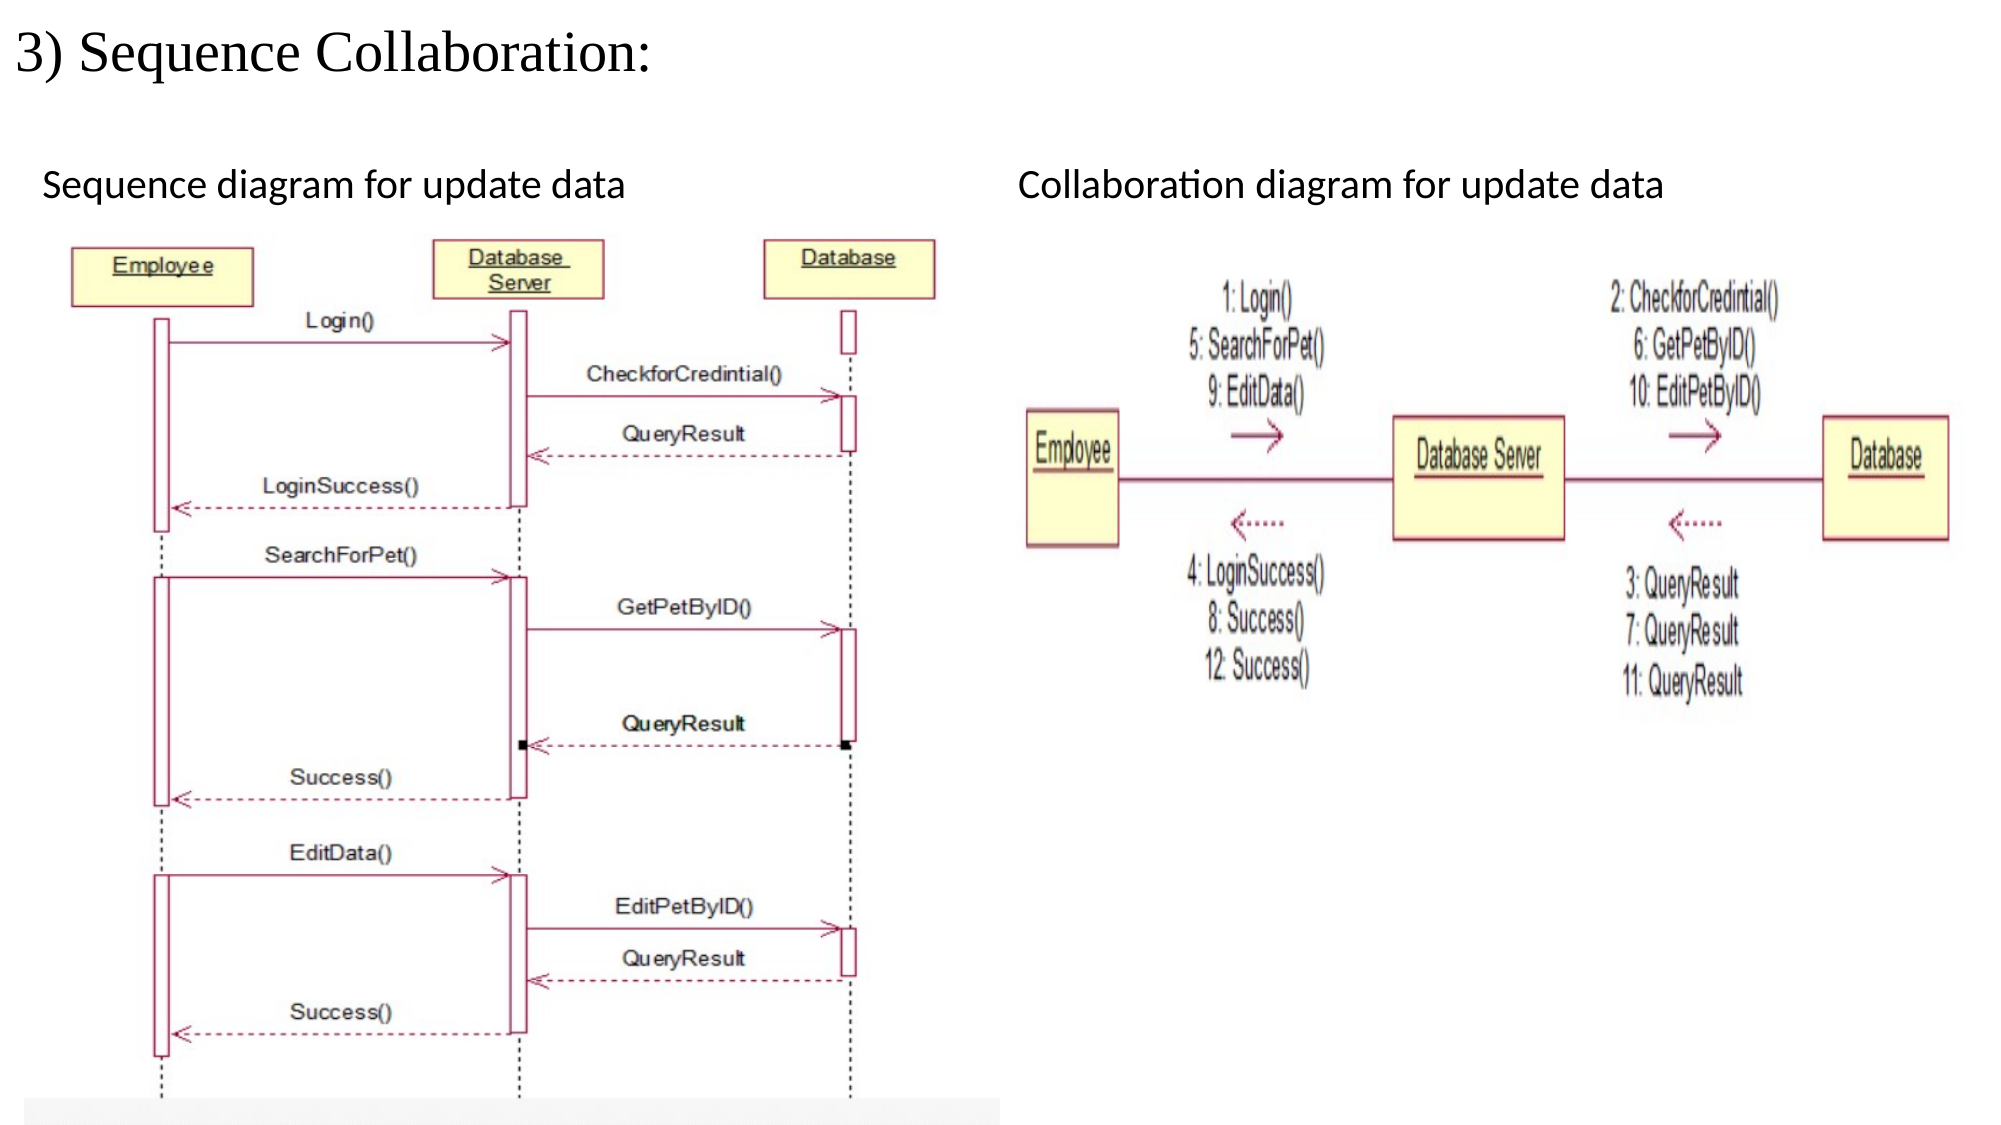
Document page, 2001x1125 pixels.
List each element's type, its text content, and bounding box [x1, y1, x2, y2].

text_box Sequence diagram for update data [27, 149, 652, 214]
picture [24, 214, 2000, 1125]
title 3) Sequence Collaboration: [0, 0, 1725, 106]
text_box Collaboration diagram for update data [1003, 149, 1690, 215]
